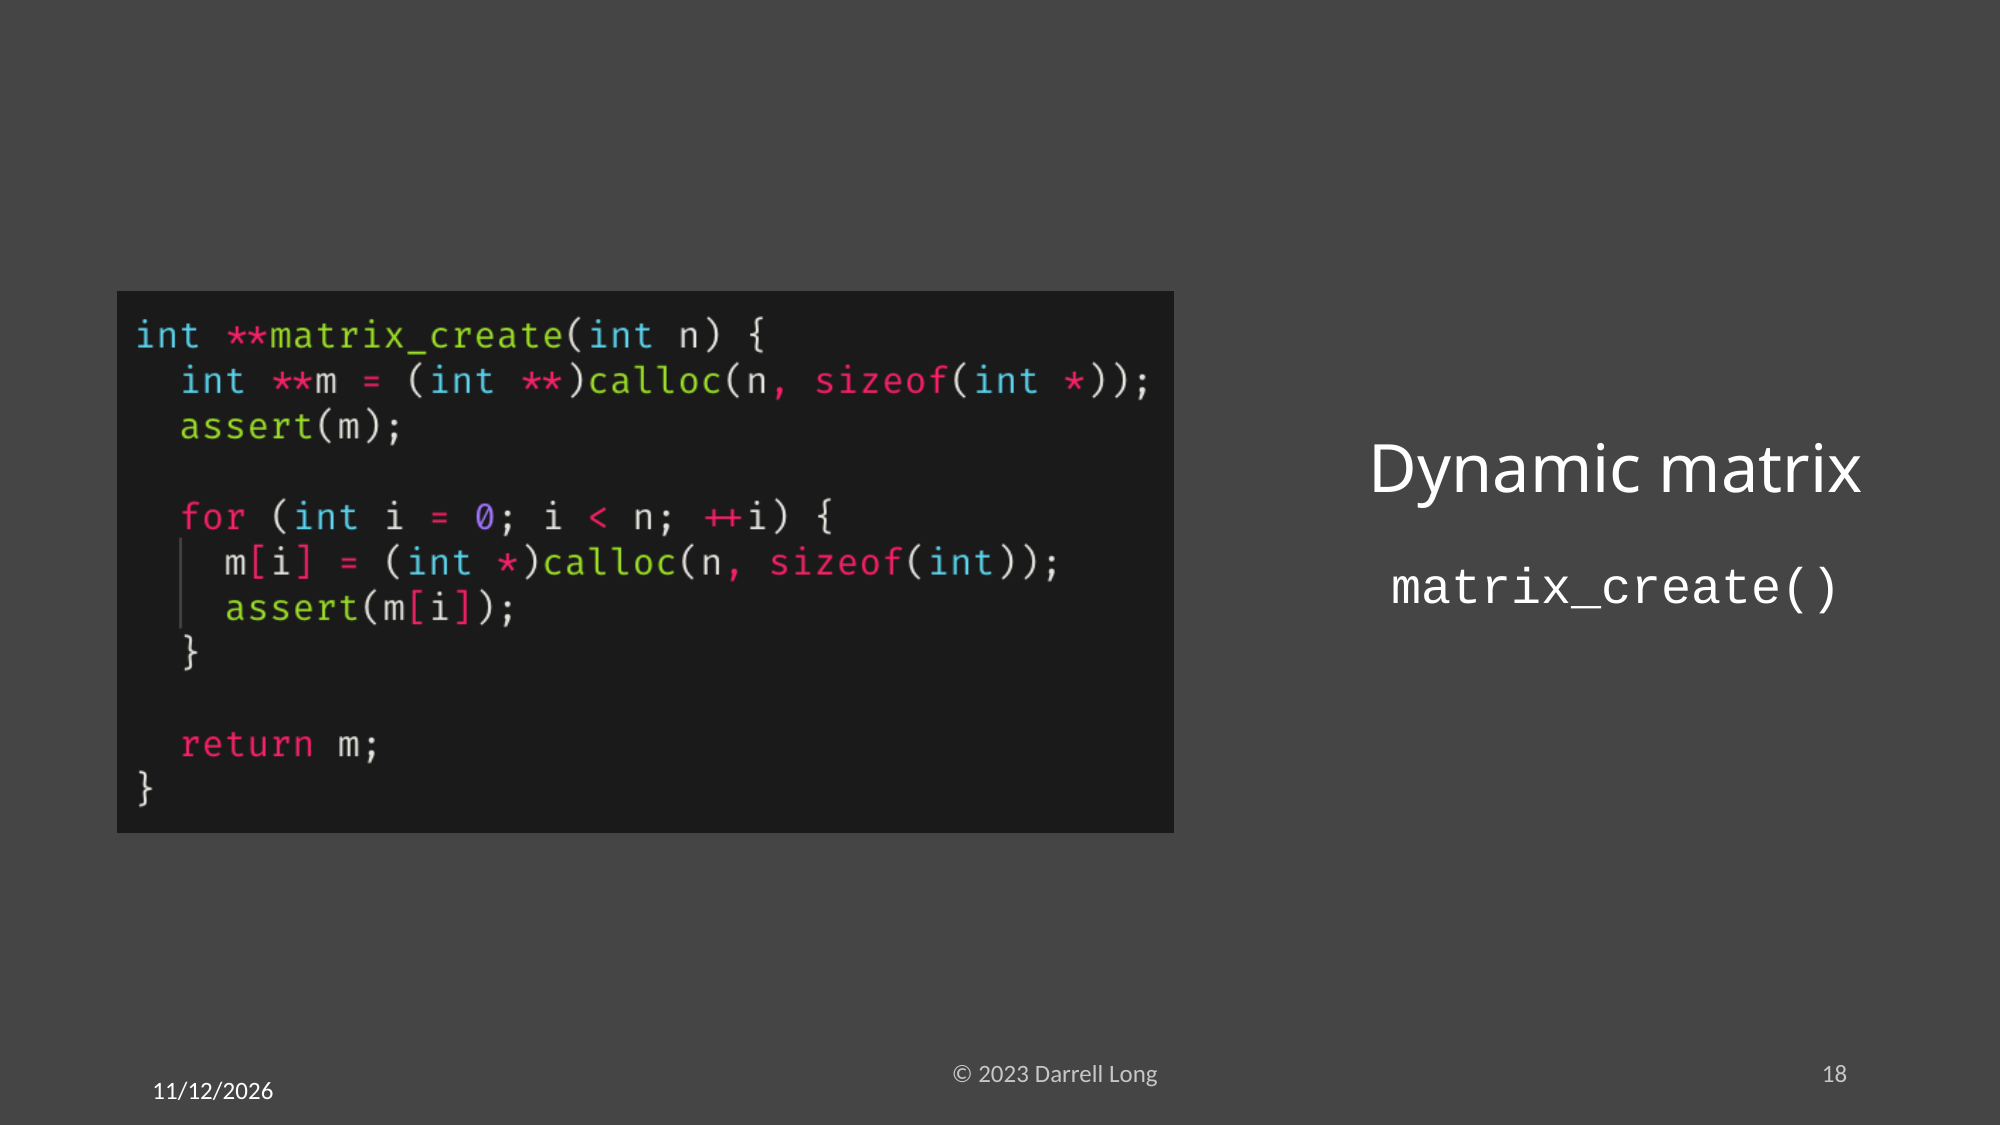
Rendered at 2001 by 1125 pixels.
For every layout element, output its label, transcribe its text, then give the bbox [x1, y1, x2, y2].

footer © 2023 Darrell Long [524, 1042, 1174, 1103]
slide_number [137, 1059, 341, 1120]
slide_number 18 [1412, 1042, 1863, 1103]
picture [117, 291, 1174, 834]
title Dynamic matrix matrix_create() [1276, 134, 1957, 623]
